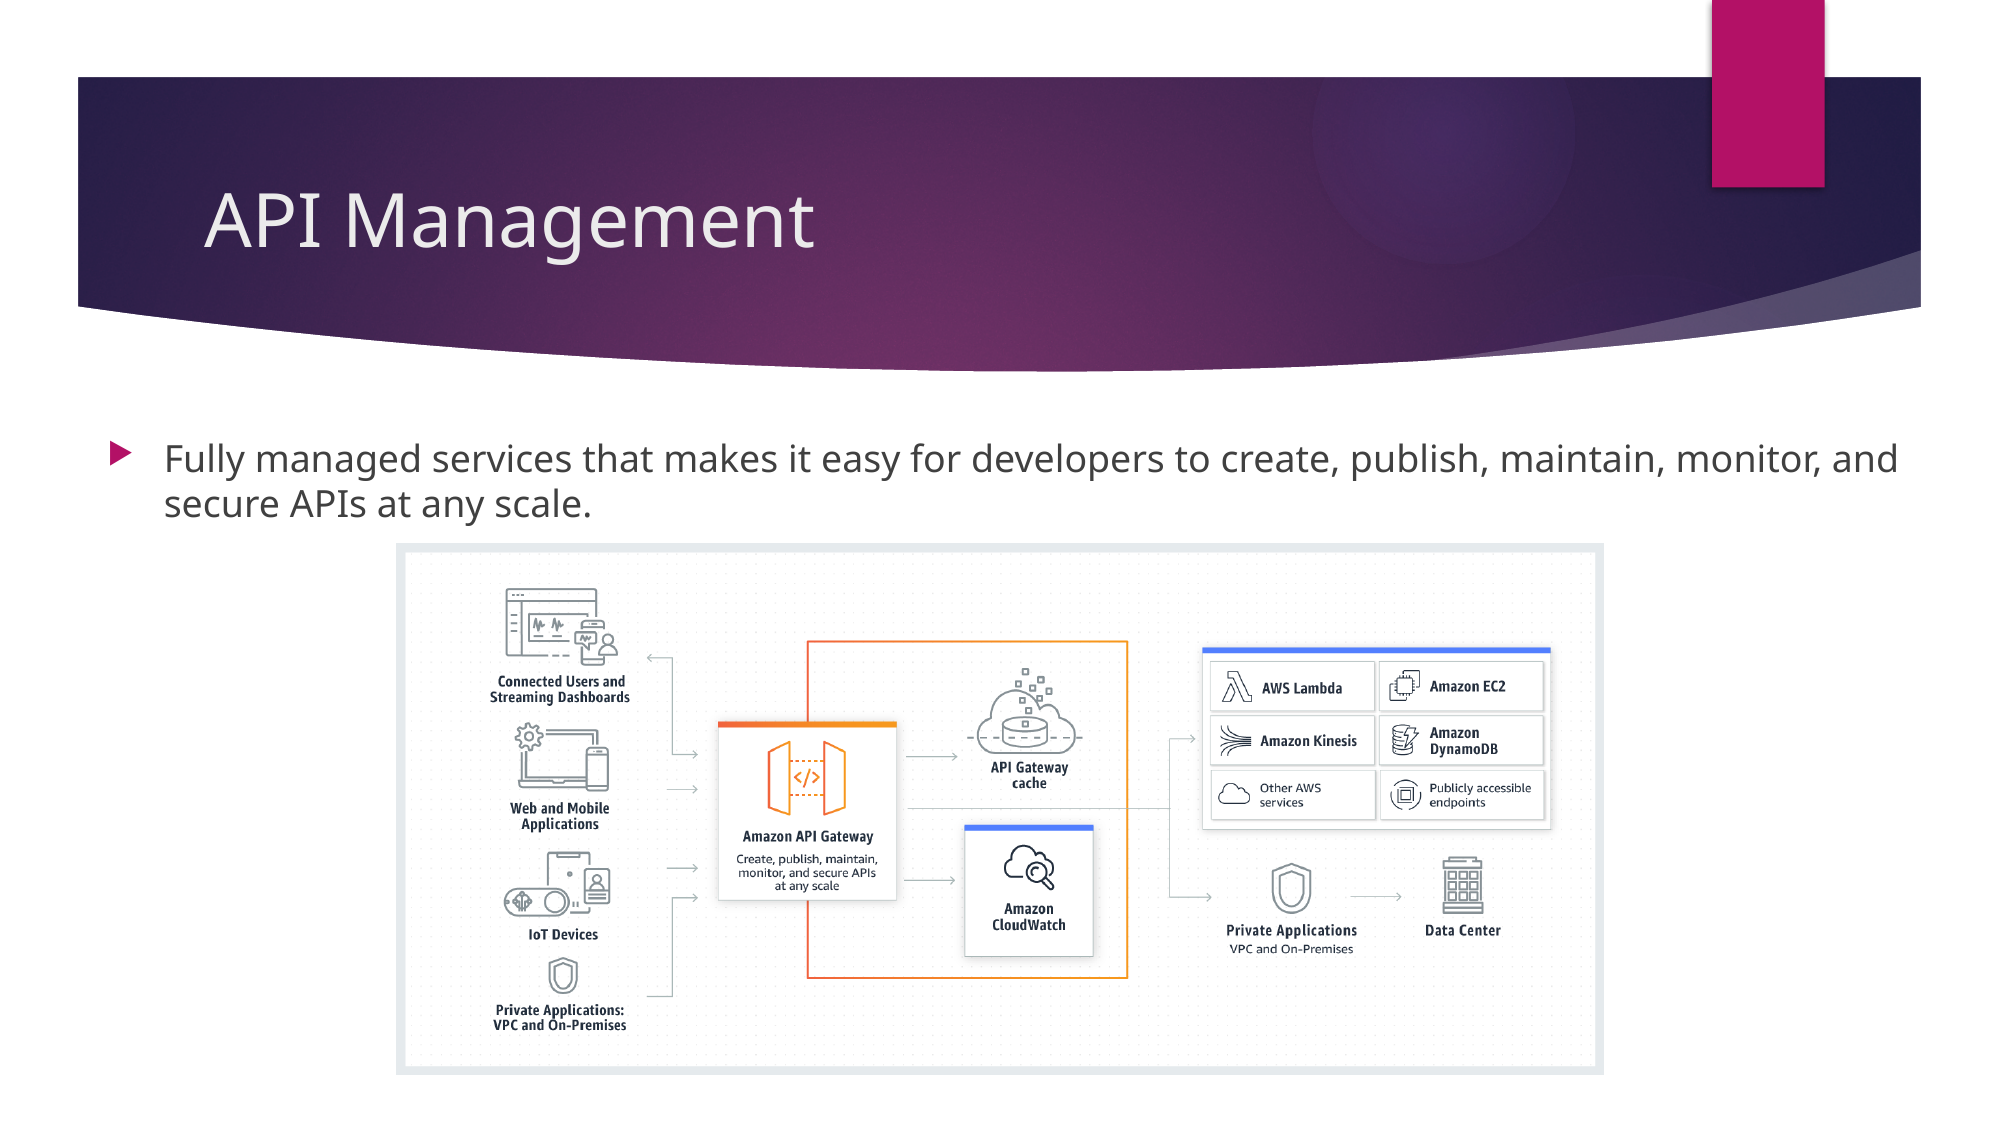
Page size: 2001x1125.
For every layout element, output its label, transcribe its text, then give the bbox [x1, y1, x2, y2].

list Fully managed services that makes it easy for developers to create, publish, maintain, monitor, and secure APIs at any scale. [92, 427, 1918, 988]
picture [396, 543, 1604, 1076]
title API Management [189, 159, 1627, 276]
